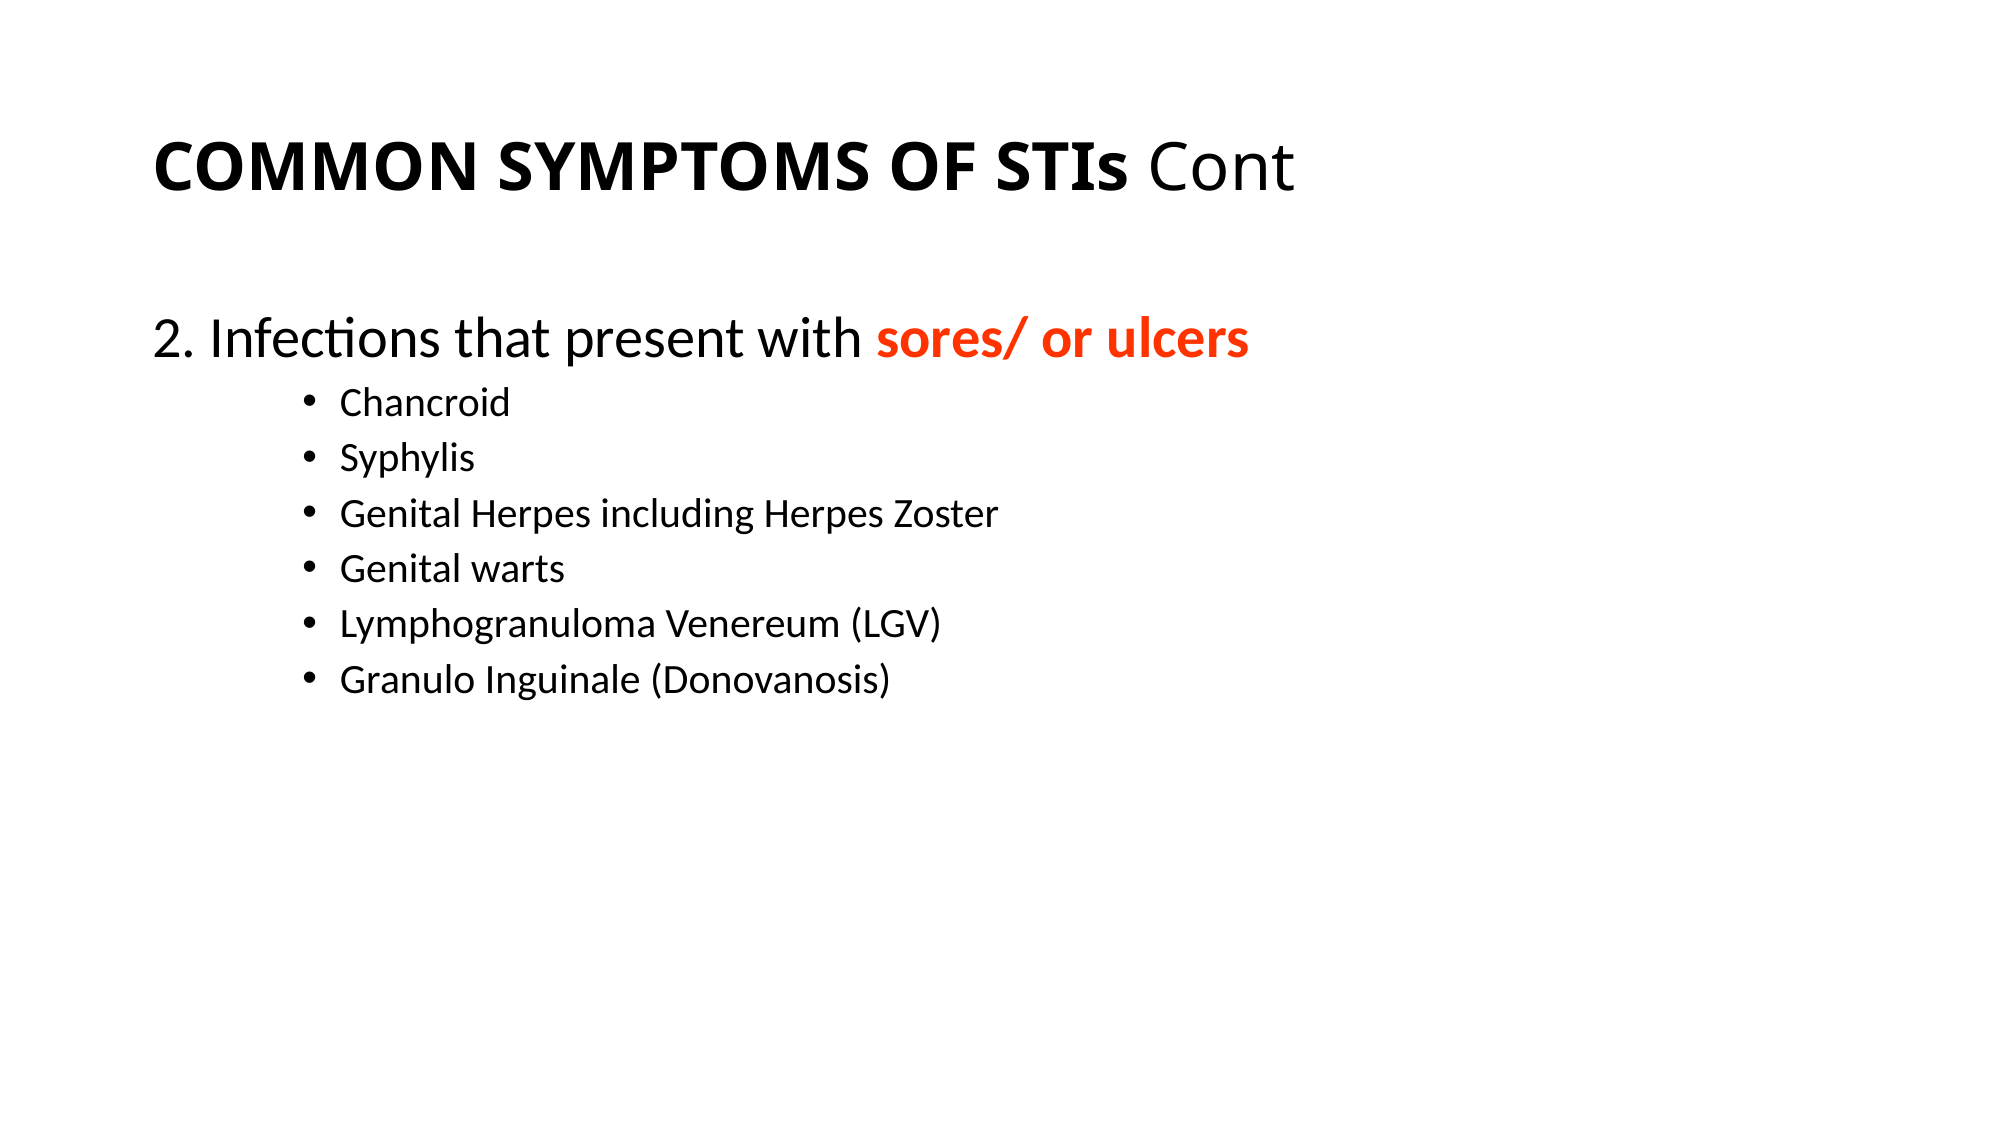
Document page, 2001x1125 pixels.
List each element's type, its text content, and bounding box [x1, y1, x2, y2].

title COMMON SYMPTOMS OF STIs Cont [137, 59, 1863, 278]
list 2. Infections that present with sores/ or ulcers Chancroid Syphylis Genital Herpes including Herpes Zoster Genital warts Lymphogranuloma Venereum (LGV) Granulo Inguinale (Donovanosis) [137, 299, 1863, 1014]
